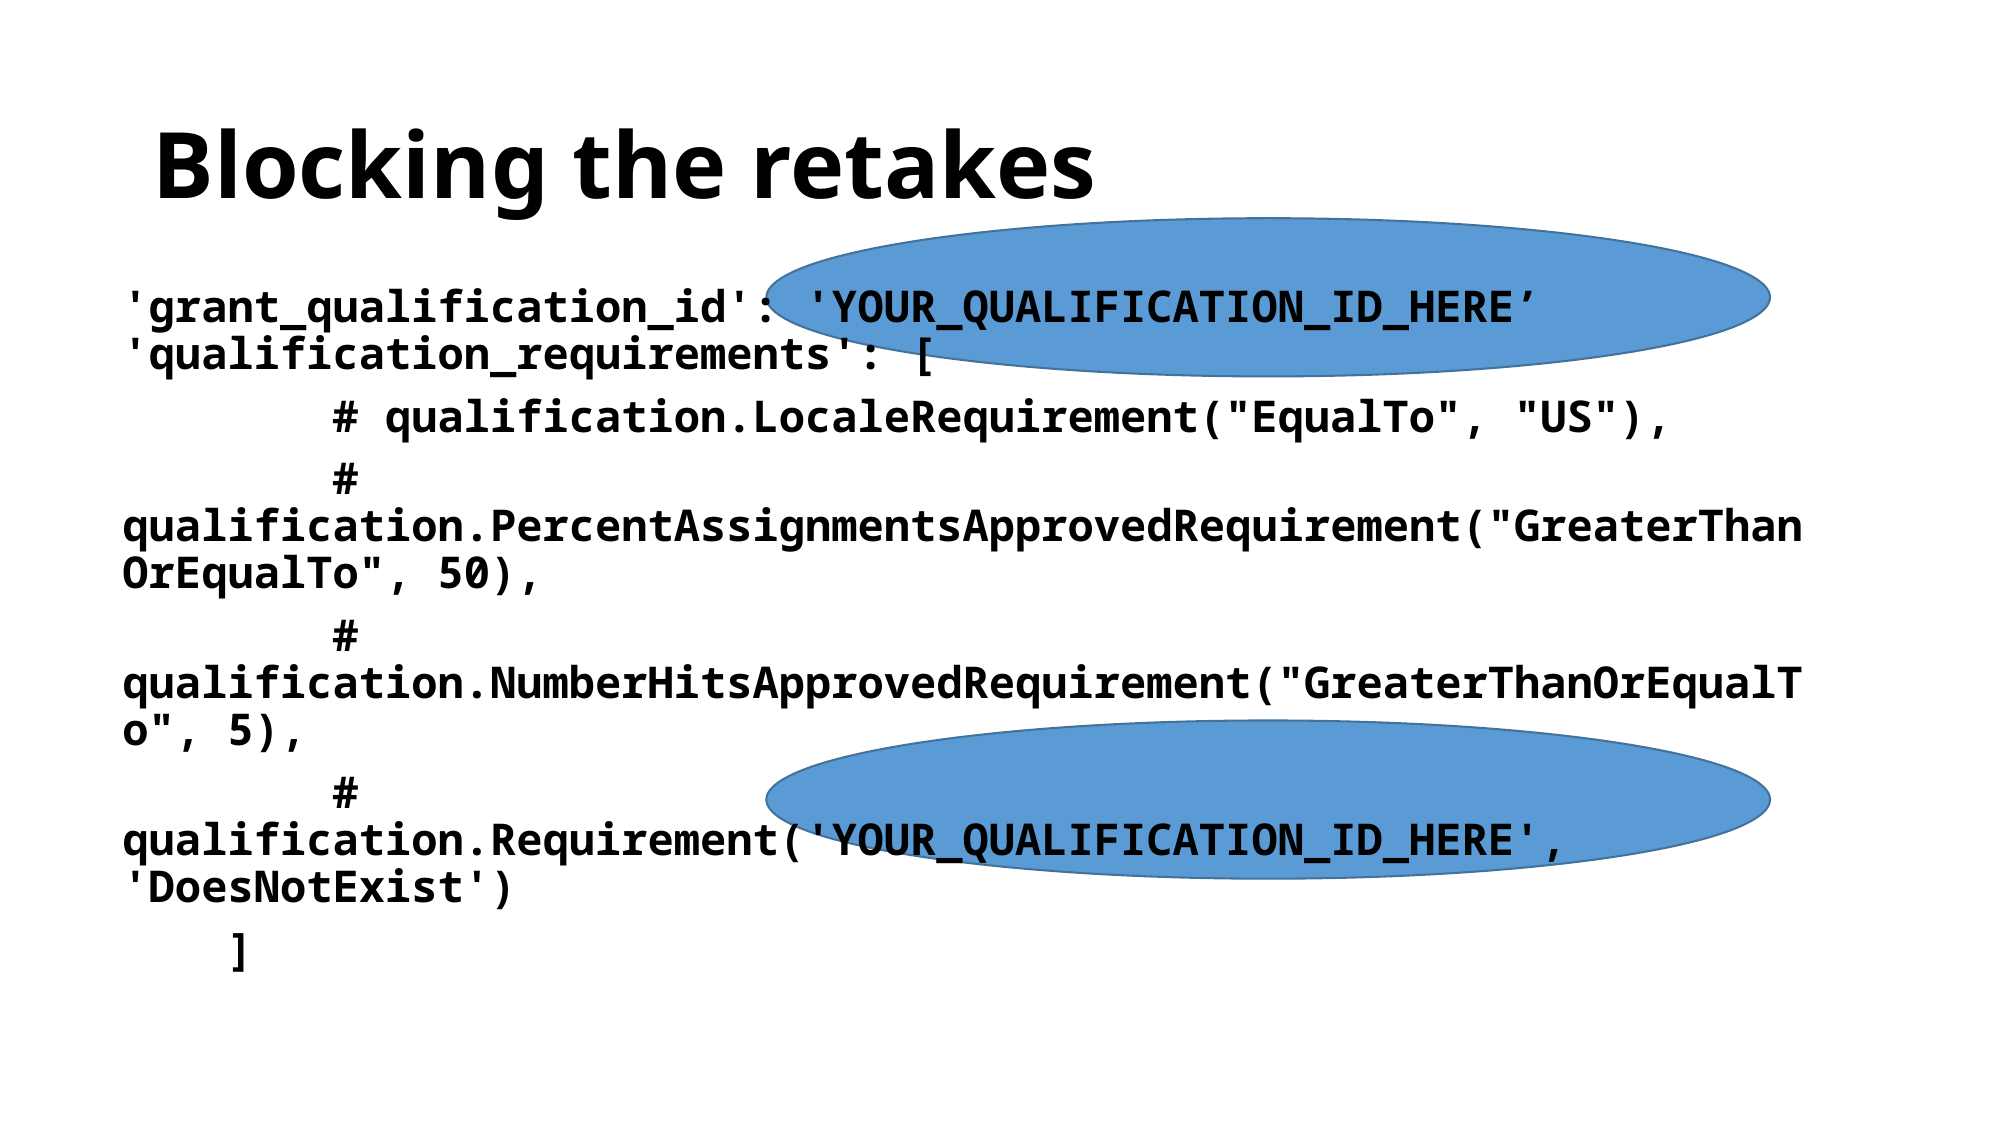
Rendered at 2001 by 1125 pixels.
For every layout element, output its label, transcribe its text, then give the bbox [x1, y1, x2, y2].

title Blocking the retakes [137, 59, 1863, 278]
list 'grant_qualification_id': 'YOUR_QUALIFICATION_ID_HERE’ 'qualification_requirements': [ # qualification.LocaleRequirement("EqualTo", "US"), # qualification.PercentAssignmentsApprovedRequirement("GreaterThanOrEqualTo", 50), # qualification.NumberHitsApprovedRequirement("GreaterThanOrEqualTo", 5), # qualification.Requirement('YOUR_QUALIFICATION_ID_HERE', 'DoesNotExist') ] [107, 277, 1833, 992]
